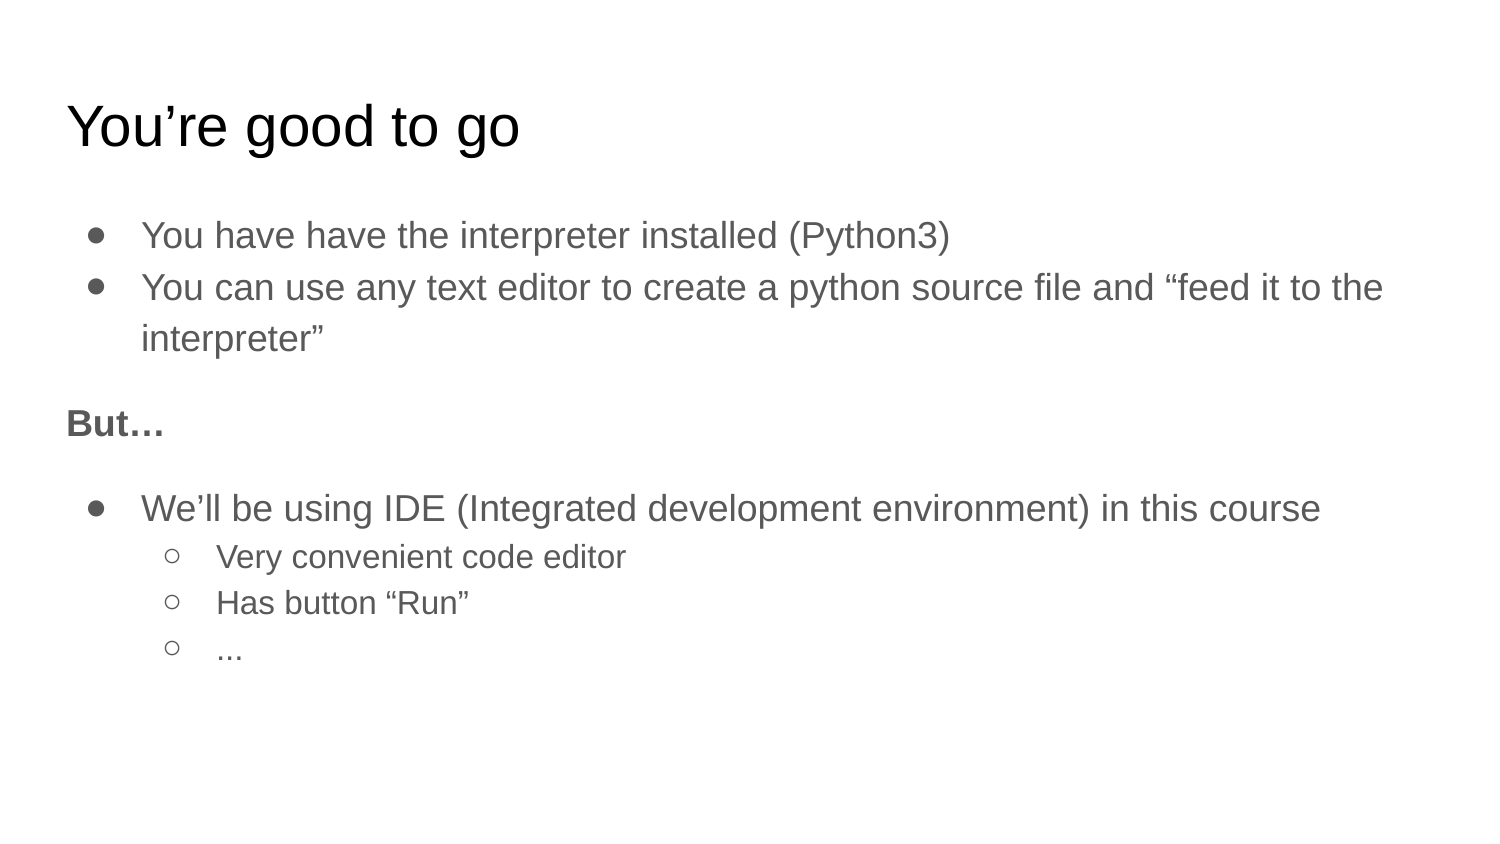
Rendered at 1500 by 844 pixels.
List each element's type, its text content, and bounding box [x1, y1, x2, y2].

list You have have the interpreter installed (Python3) You can use any text editor to create a python source file and “feed it to the interpreter” But… We’ll be using IDE (Integrated development environment) in this course Very convenient code editor Has button “Run” ... [51, 189, 1449, 750]
title You’re good to go [51, 72, 1449, 167]
